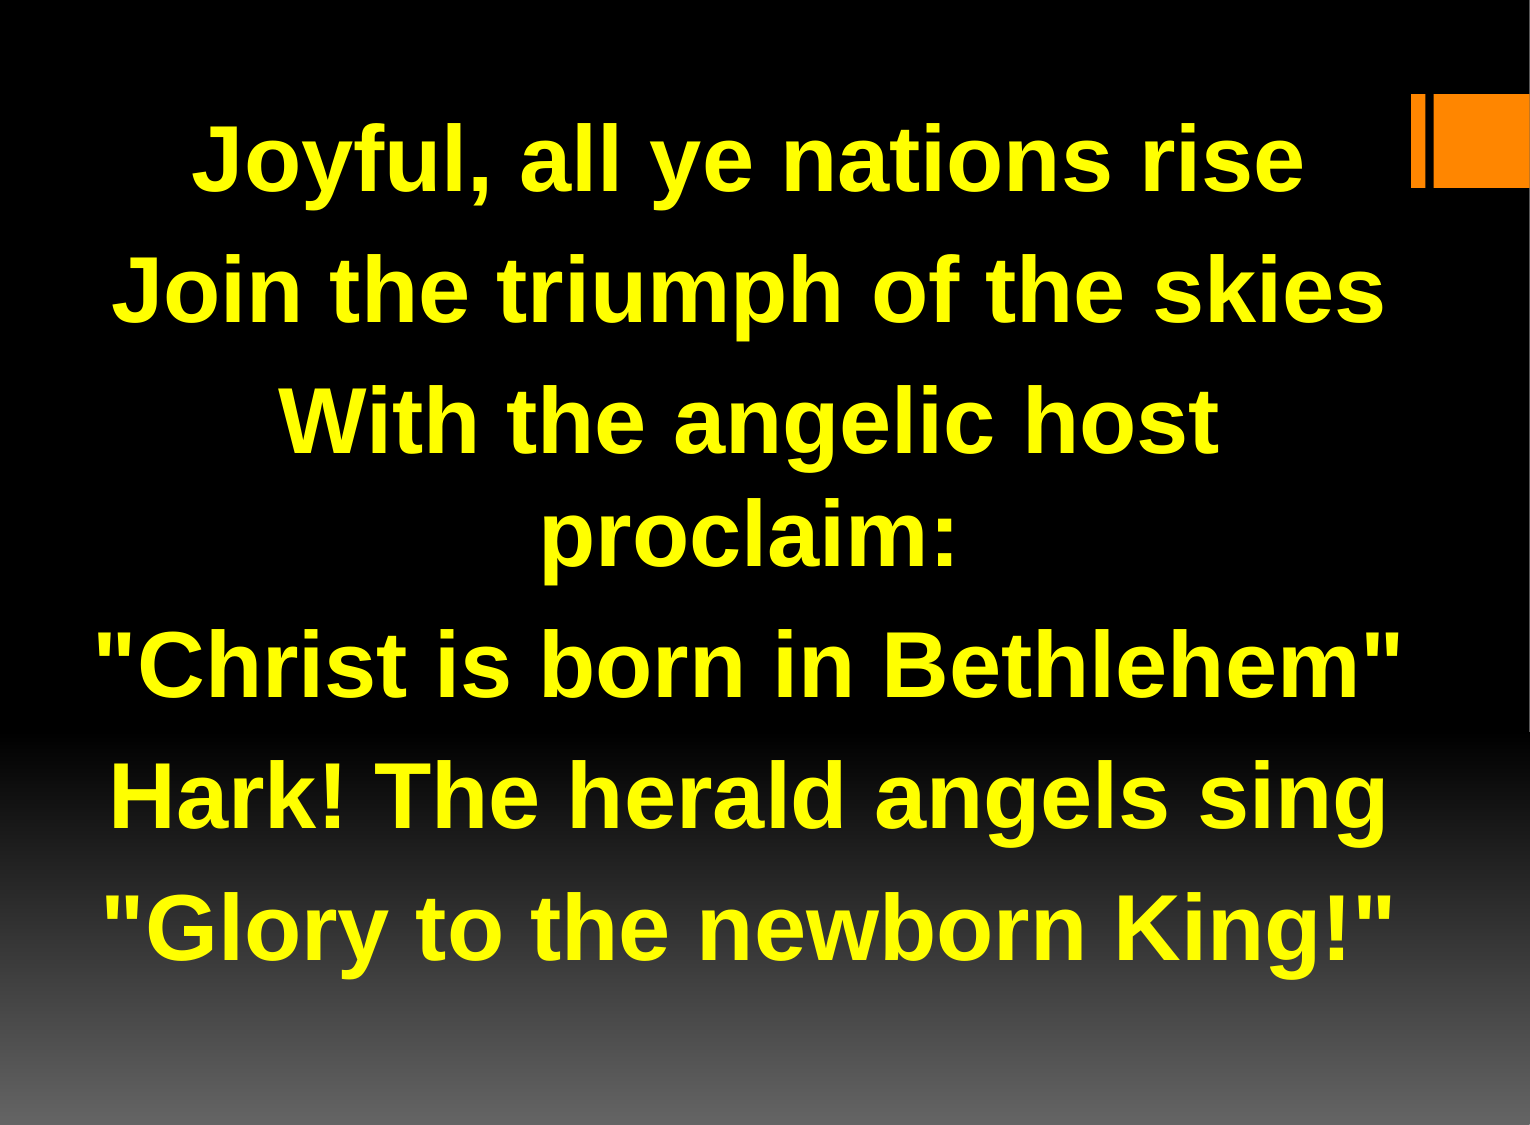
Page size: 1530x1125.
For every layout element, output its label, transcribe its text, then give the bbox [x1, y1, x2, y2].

list Joyful, all ye nations rise Join the triumph of the skies With the angelic host proclaim: "Christ is born in Bethlehem" Hark! The herald angels sing "Glory to the newborn King!" [32, 90, 1460, 495]
